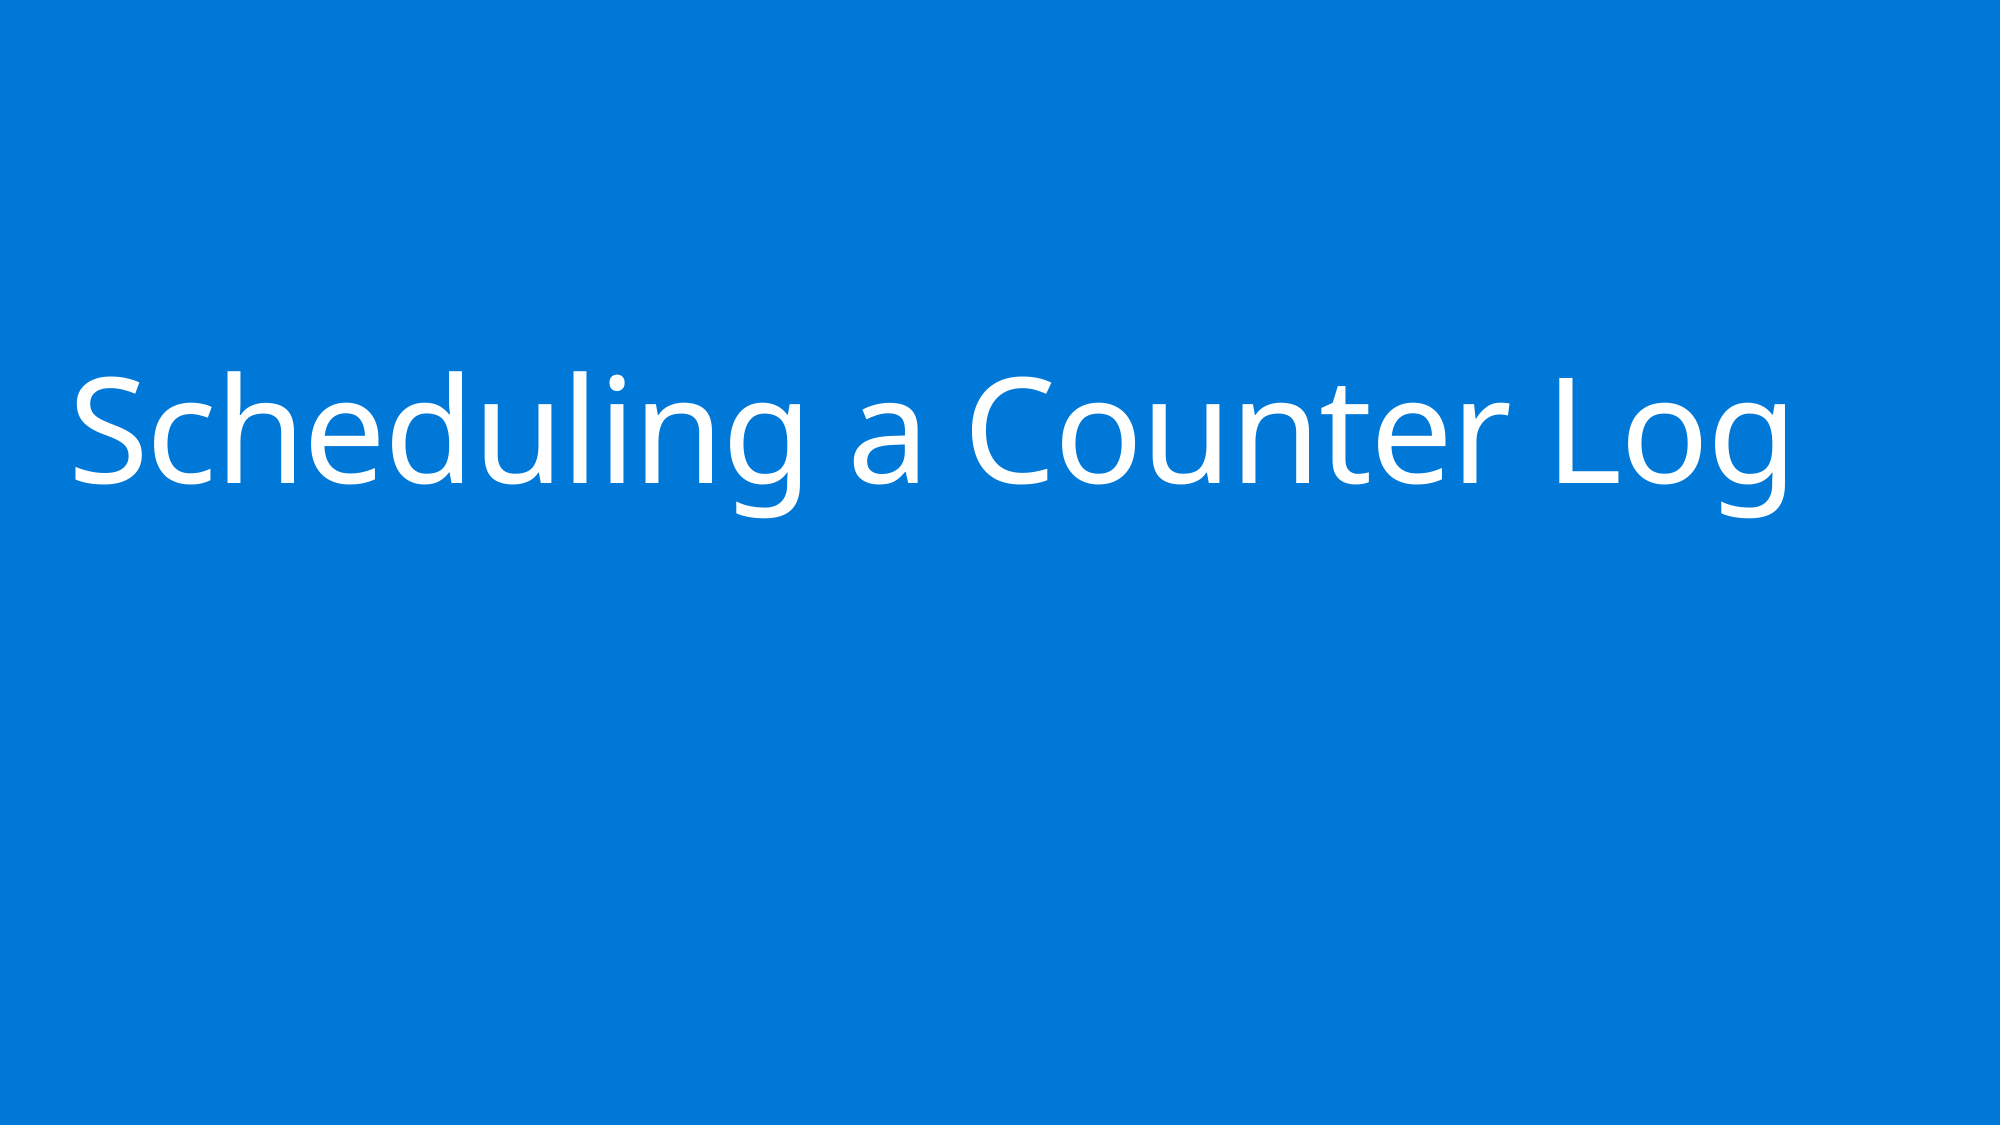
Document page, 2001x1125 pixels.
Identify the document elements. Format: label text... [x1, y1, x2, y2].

title Scheduling a Counter Log [44, 341, 1956, 532]
